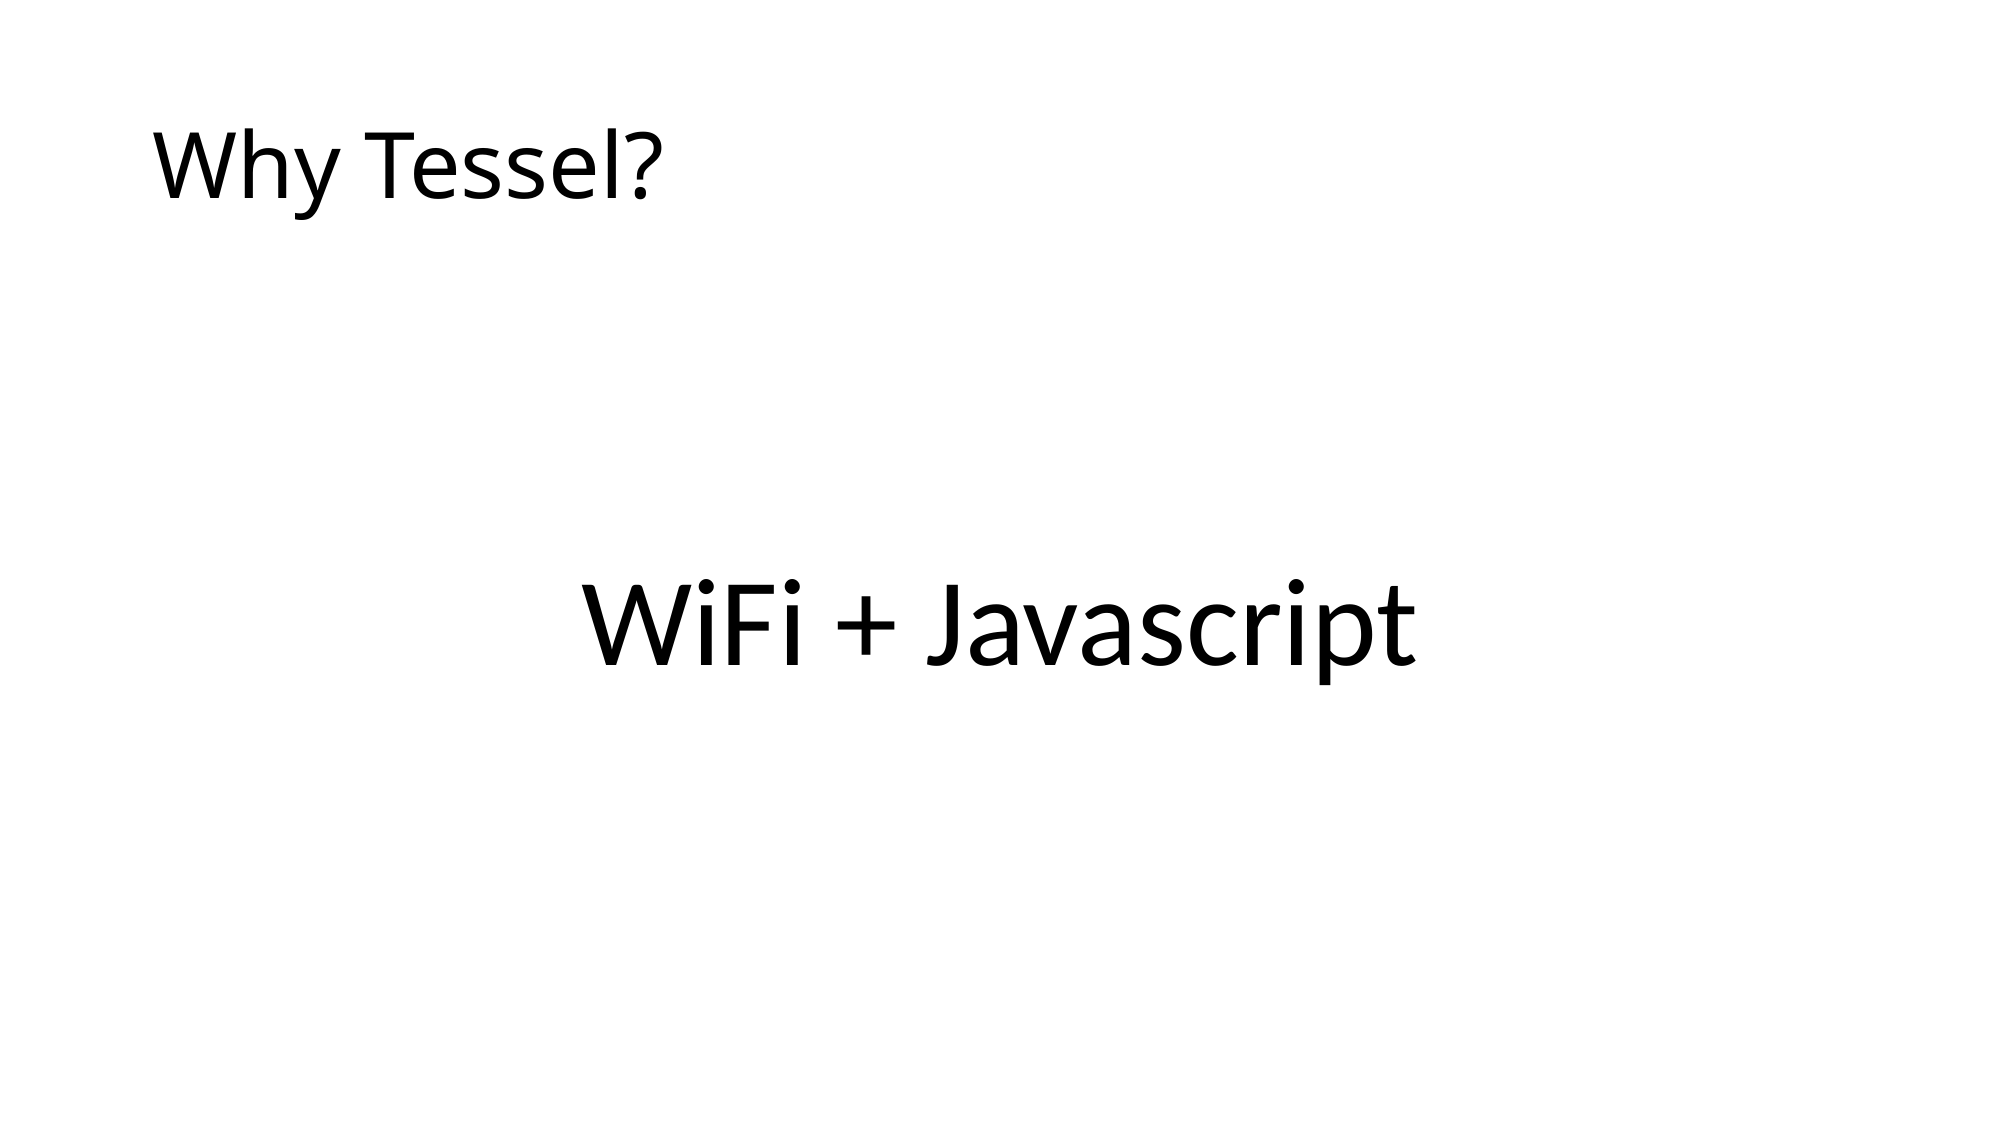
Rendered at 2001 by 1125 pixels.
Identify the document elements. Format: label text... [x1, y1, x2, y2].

title Why Tessel? [137, 59, 1863, 278]
list WiFi + Javascript [137, 299, 1863, 1014]
